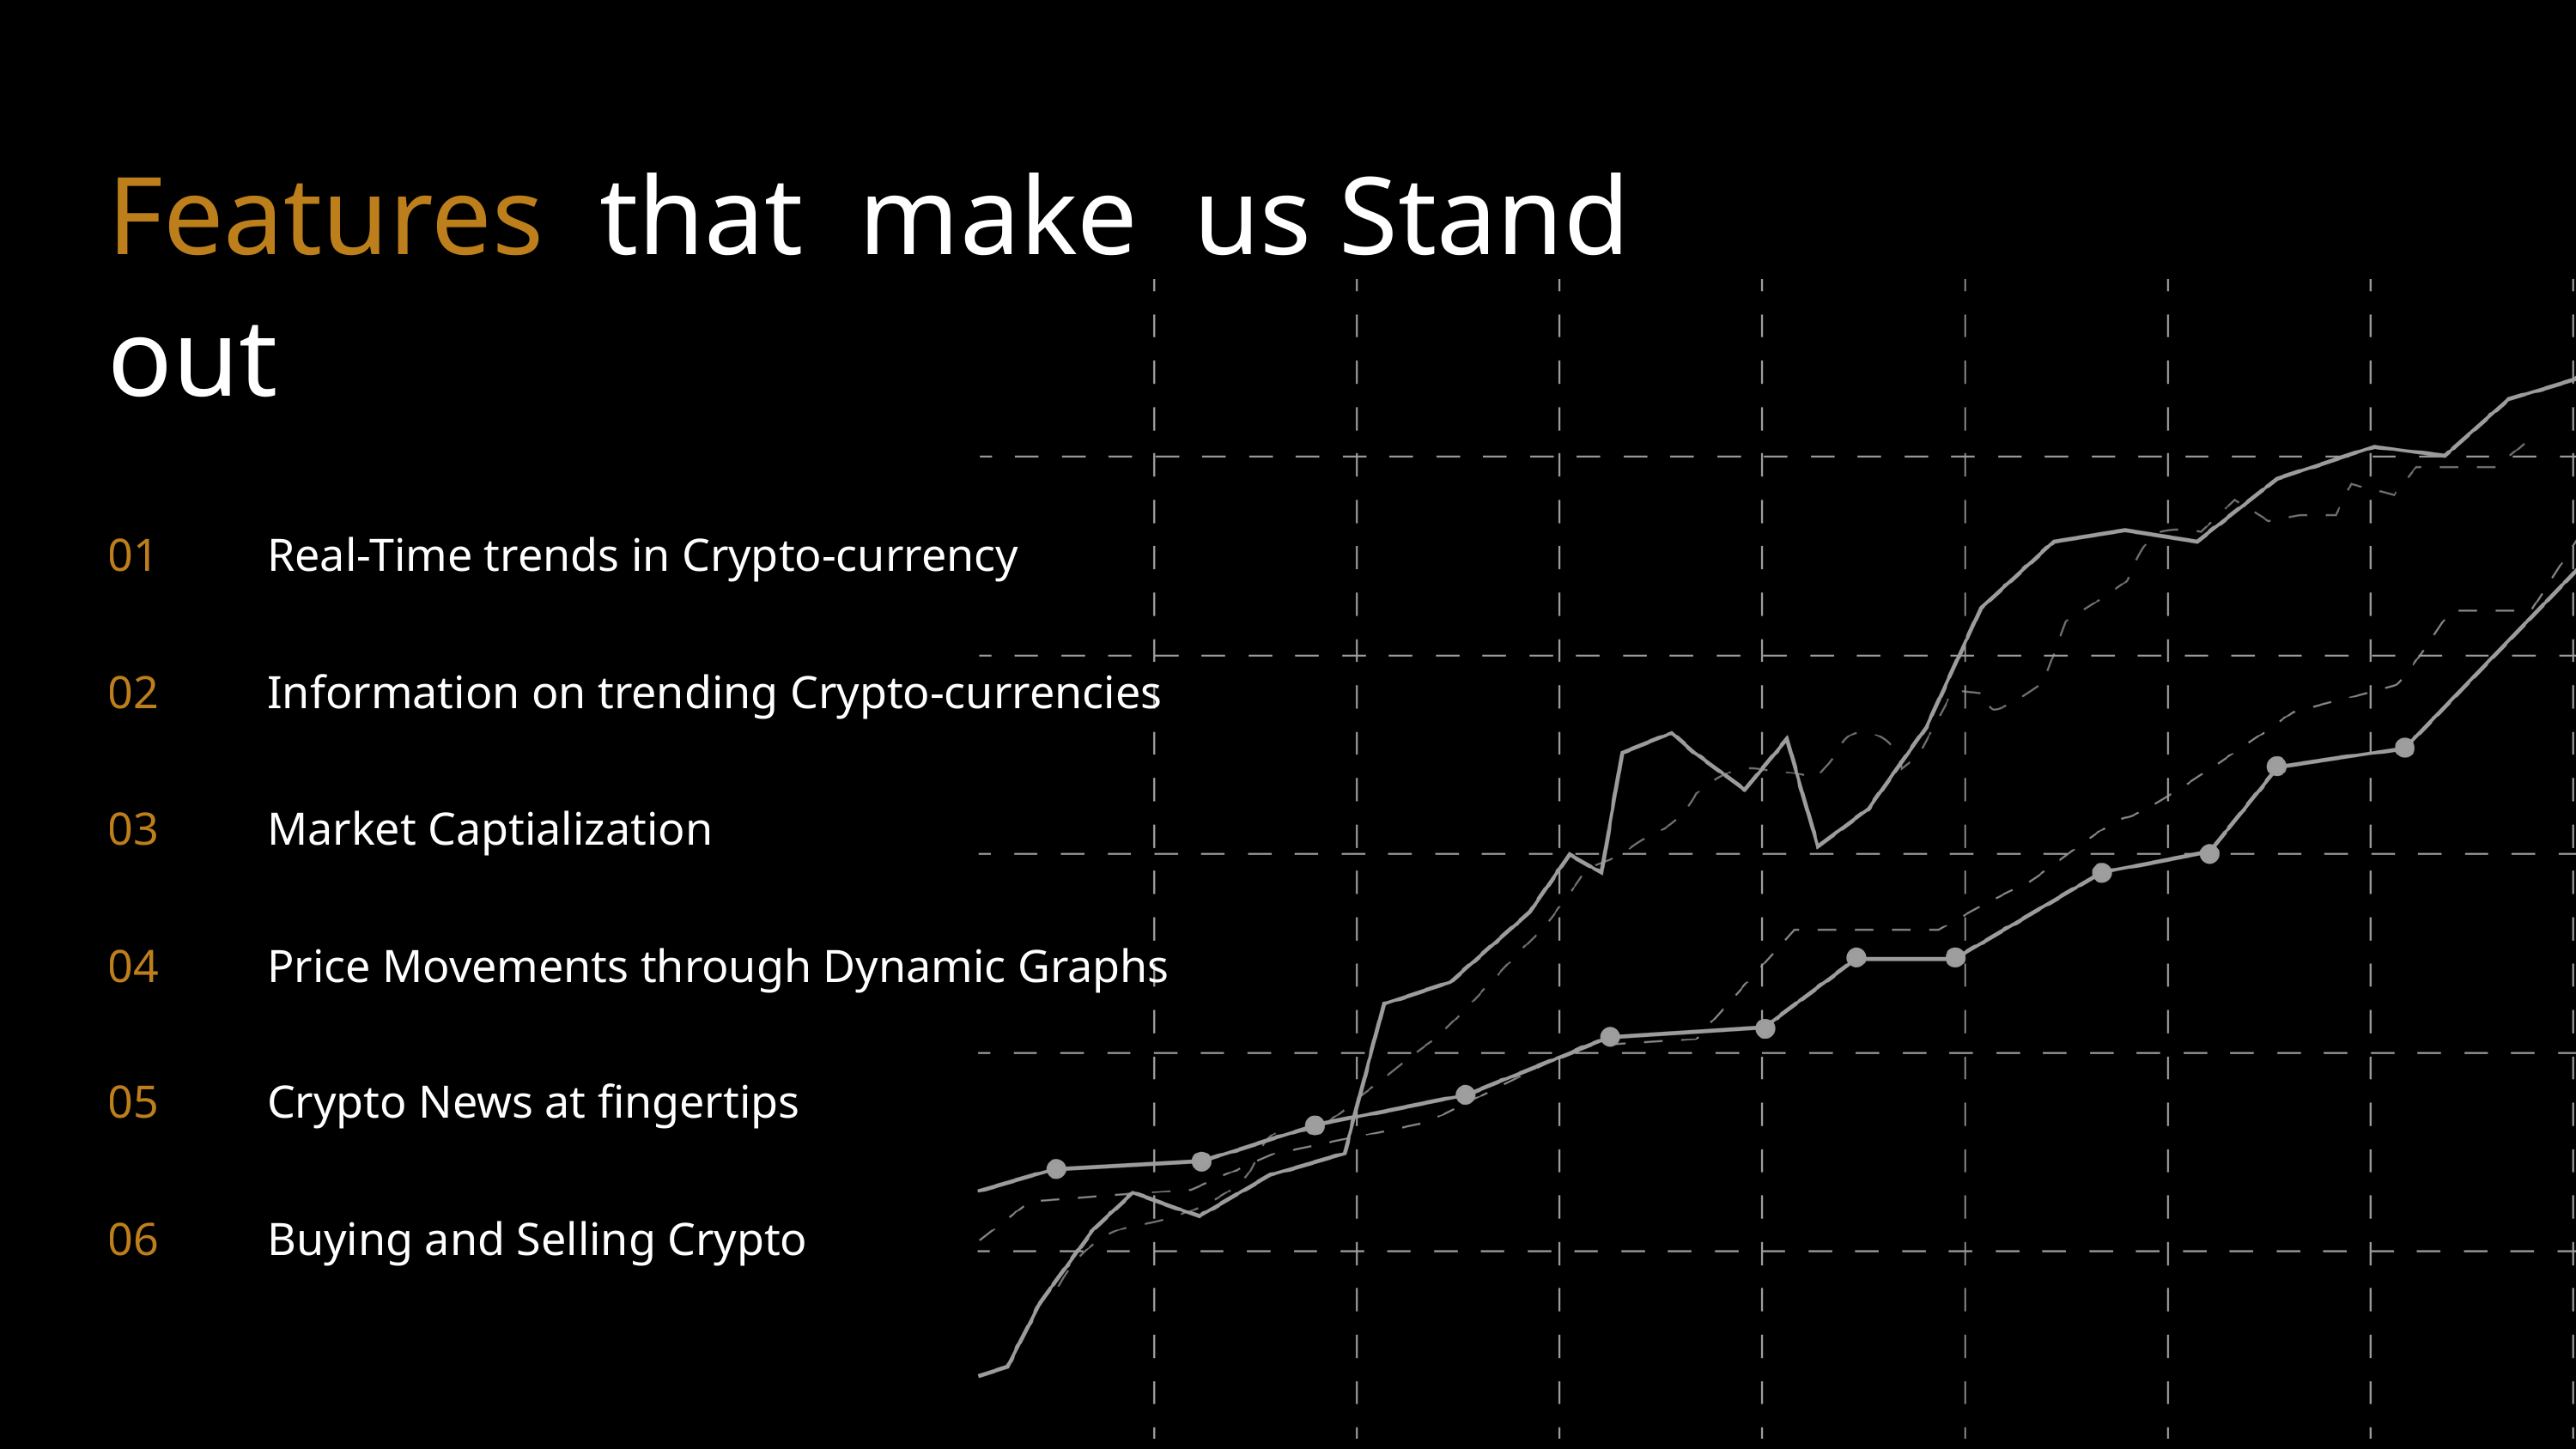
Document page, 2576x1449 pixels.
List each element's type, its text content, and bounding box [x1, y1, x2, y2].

text_box [977, 279, 2576, 1439]
table_cell 06 [110, 1173, 230, 1301]
table_cell 04 [110, 898, 230, 1030]
table_cell Price Movements through Dynamic Graphs [235, 898, 977, 1030]
table_cell Crypto News at fingertips [235, 1035, 977, 1164]
table_cell 02 [110, 624, 230, 756]
table_cell Market Captialization [235, 761, 977, 894]
table_cell 05 [110, 1035, 230, 1164]
table_header Real-Time trends in Crypto-currency [235, 487, 977, 619]
table_cell Buying and Selling Crypto [235, 1173, 977, 1301]
text_box Features that make us Stand out [107, 134, 1669, 418]
table_cell 03 [110, 761, 230, 894]
table_cell Information on trending Crypto-currencies [235, 624, 977, 756]
table_header 01 [110, 487, 230, 619]
